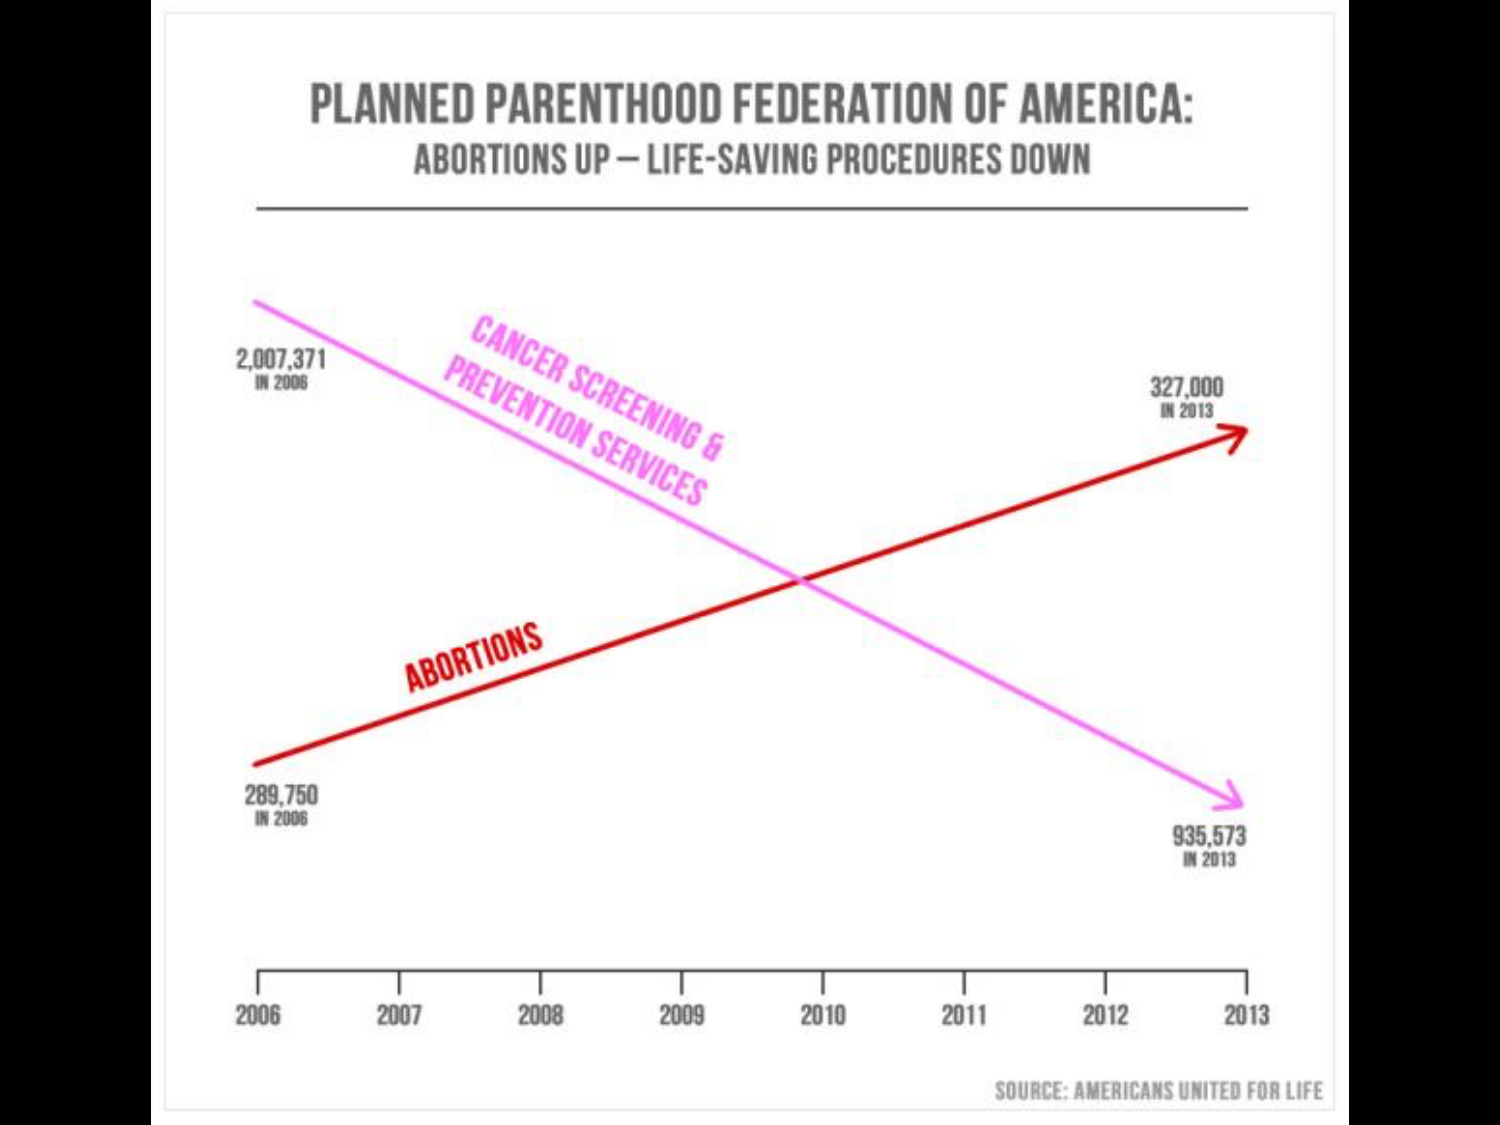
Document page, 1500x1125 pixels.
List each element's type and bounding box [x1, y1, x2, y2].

picture [151, 0, 1349, 1125]
